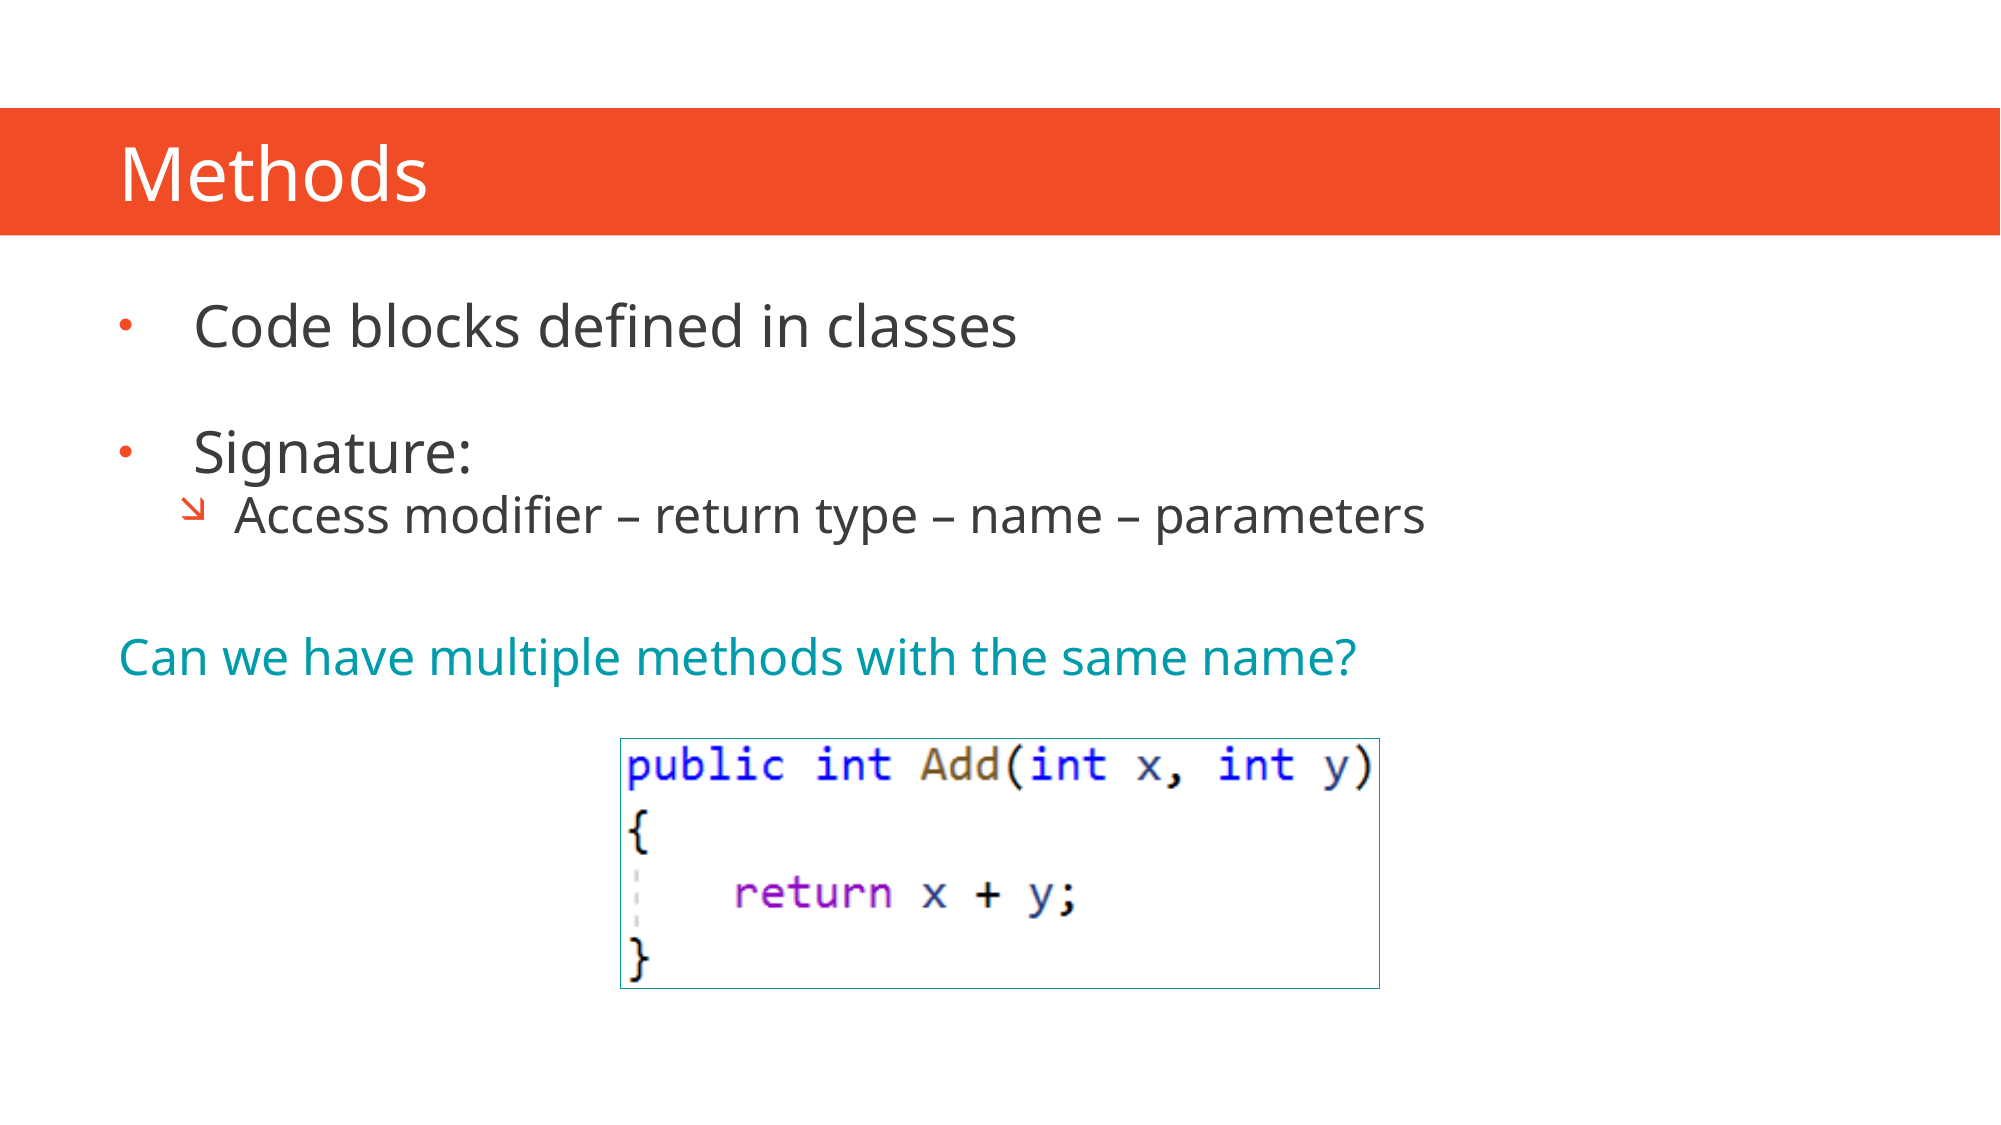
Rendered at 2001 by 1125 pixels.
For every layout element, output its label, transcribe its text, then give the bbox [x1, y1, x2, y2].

title Methods [0, 108, 2000, 236]
picture [620, 738, 1380, 989]
list Code blocks defined in classes Signature: Access modifier – return type – name – parameters Can we have multiple methods with the same name? [0, 237, 2000, 1040]
